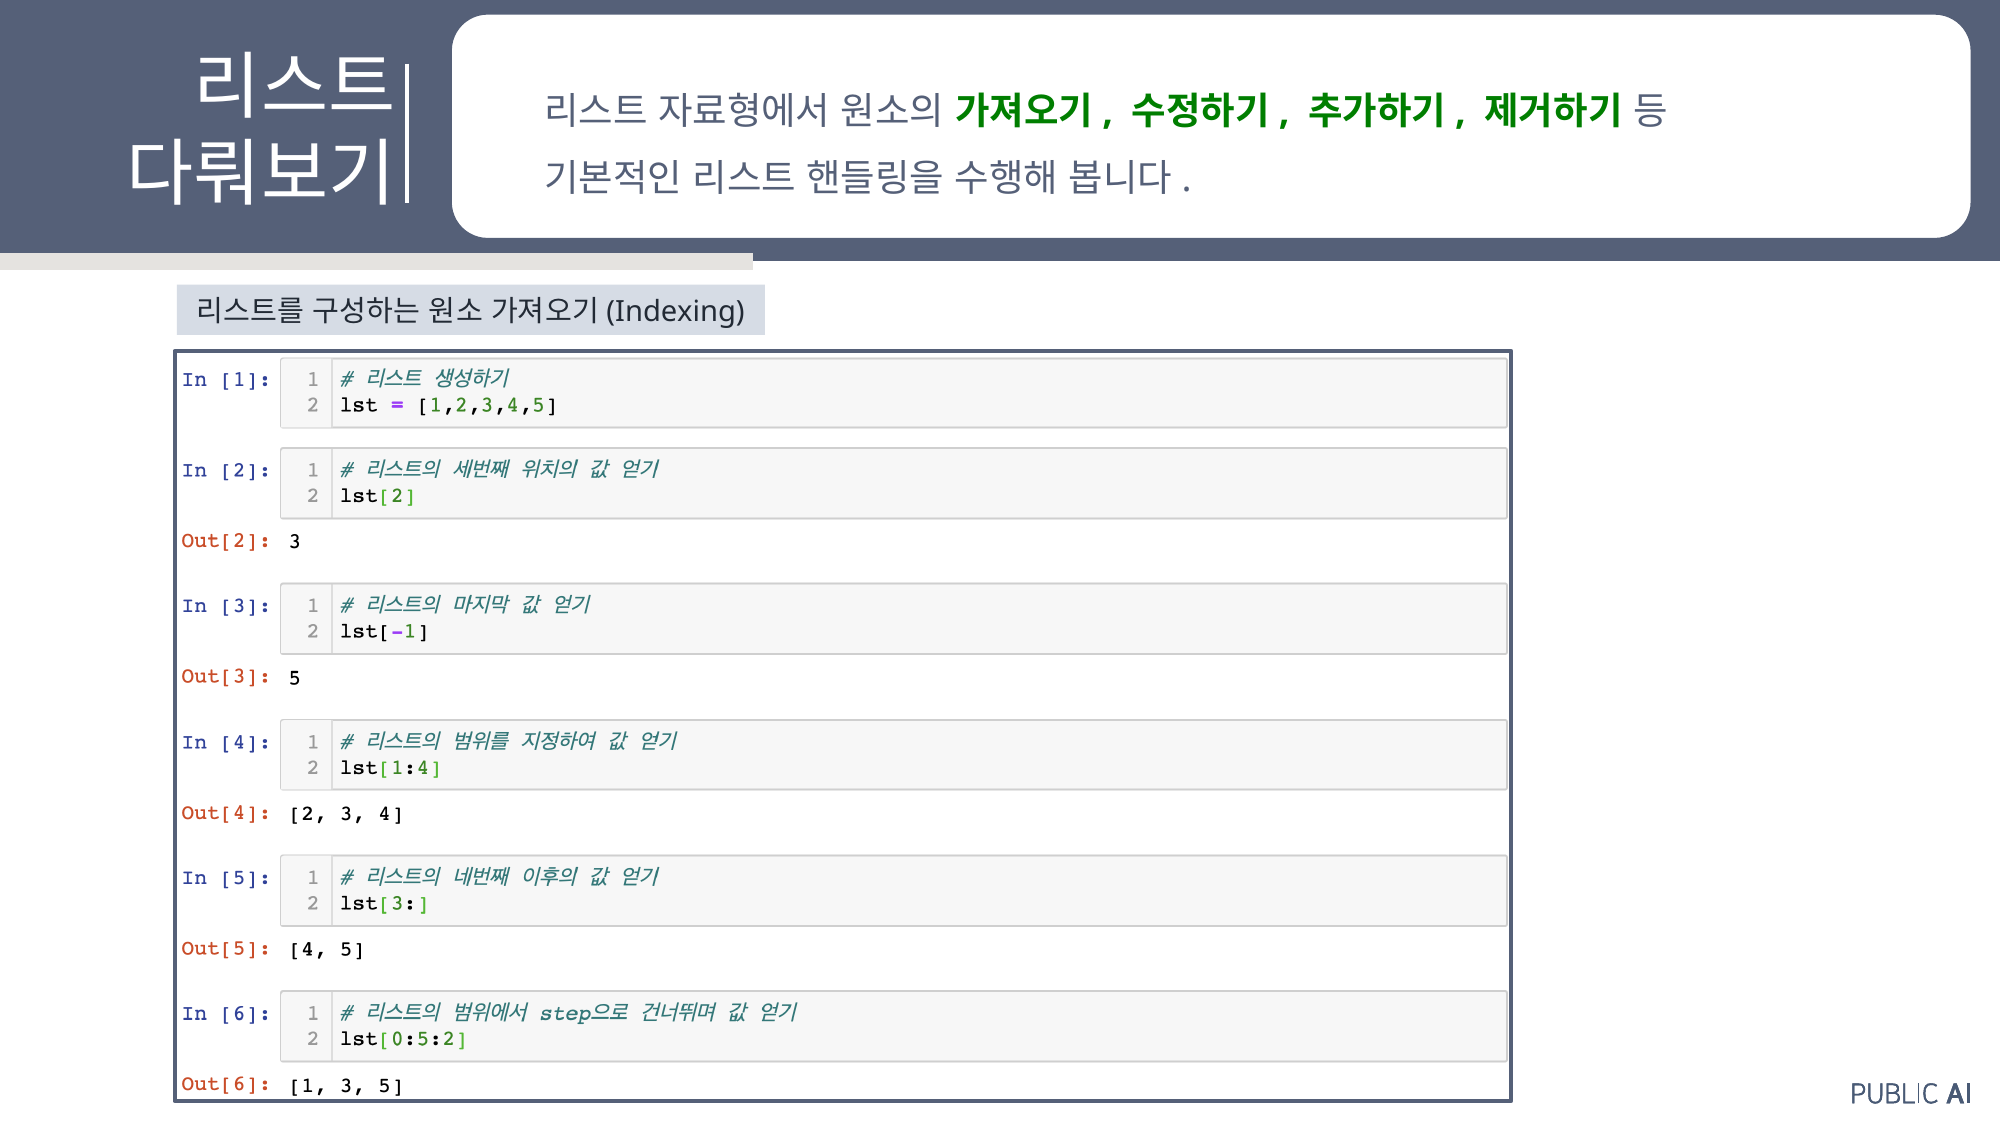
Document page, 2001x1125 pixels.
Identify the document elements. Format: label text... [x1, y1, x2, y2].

picture [1850, 1079, 1973, 1110]
text_box 리스트 다뤄보기 [111, 31, 411, 222]
text_box 리스트 자료형에서 원소의 가져오기, 수정하기, 추가하기, 제거하기 등 기본적인 리스트 핸들링을 수행해 봅니다. [529, 56, 2000, 207]
text_box 리스트를 구성하는 원소 가져오기(Indexing) [176, 284, 765, 335]
picture [176, 352, 1510, 1100]
